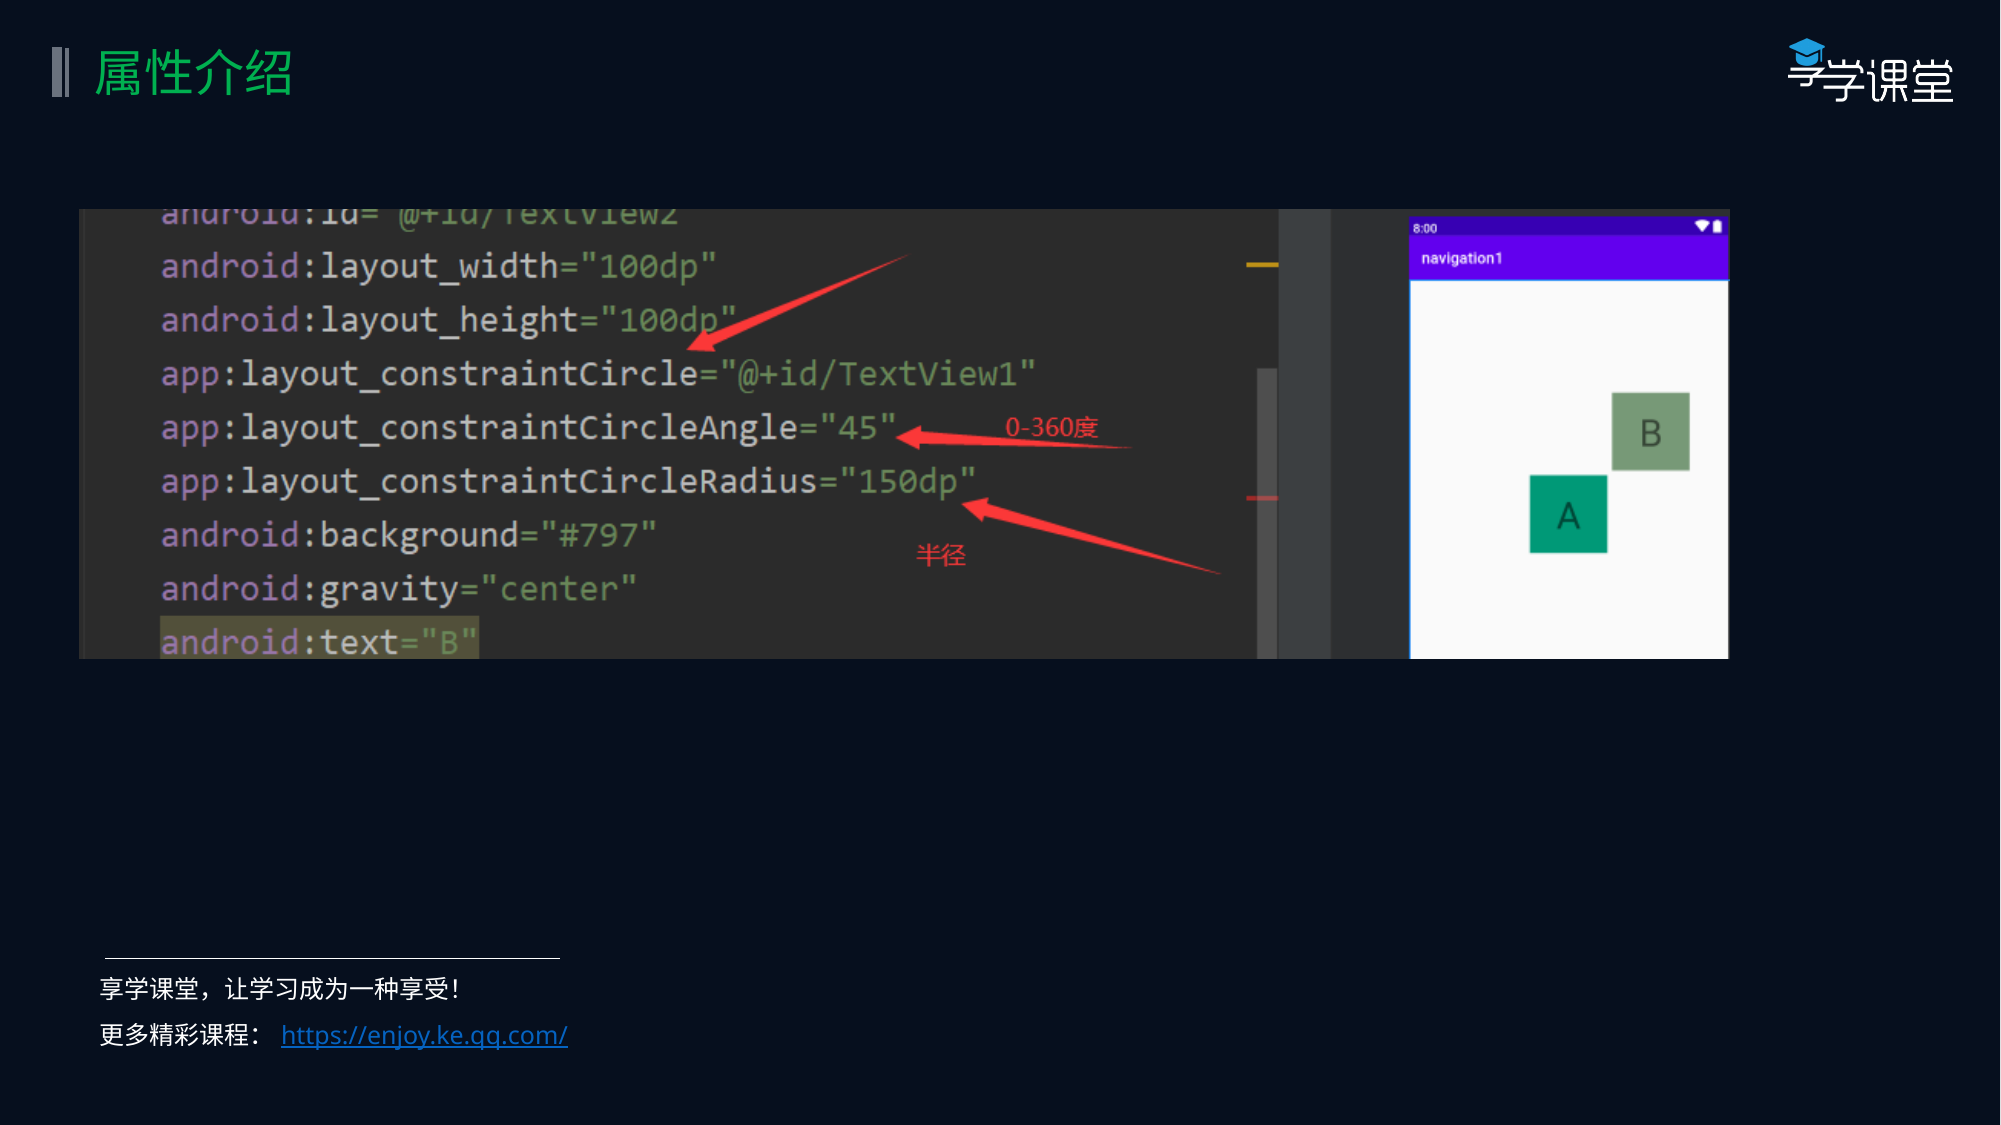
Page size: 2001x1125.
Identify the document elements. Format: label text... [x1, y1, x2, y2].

picture [1788, 38, 1953, 102]
text_box 属性介绍 [79, 34, 310, 109]
picture [79, 209, 1730, 659]
